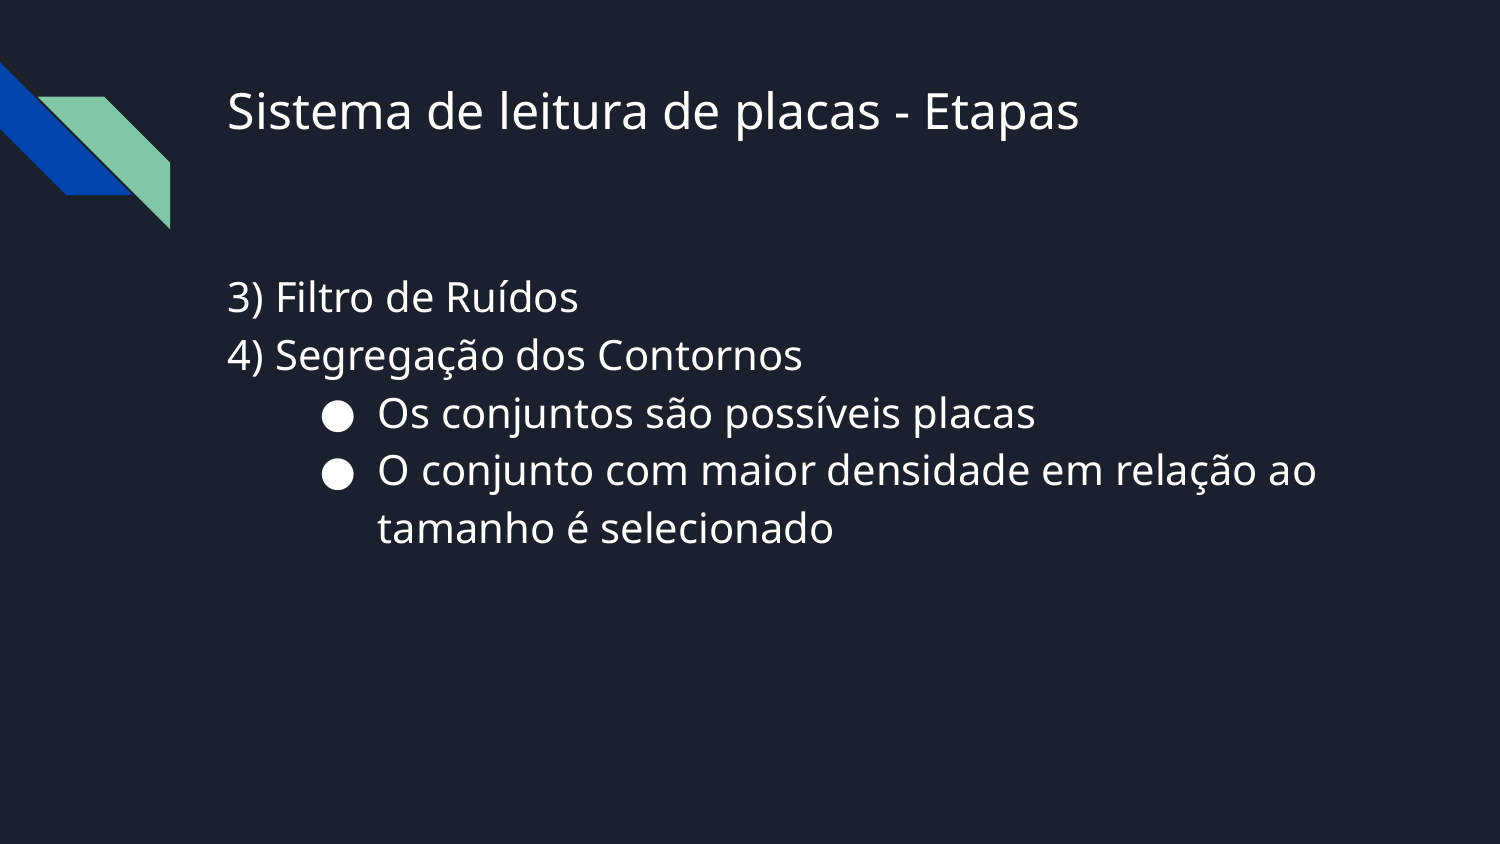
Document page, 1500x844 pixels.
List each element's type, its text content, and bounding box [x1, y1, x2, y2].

title Sistema de leitura de placas - Etapas [212, 64, 1368, 215]
list 3) Filtro de Ruídos 4) Segregação dos Contornos Os conjuntos são possíveis placas O conjunto com maior densidade em relação ao tamanho é selecionado [212, 248, 1368, 670]
